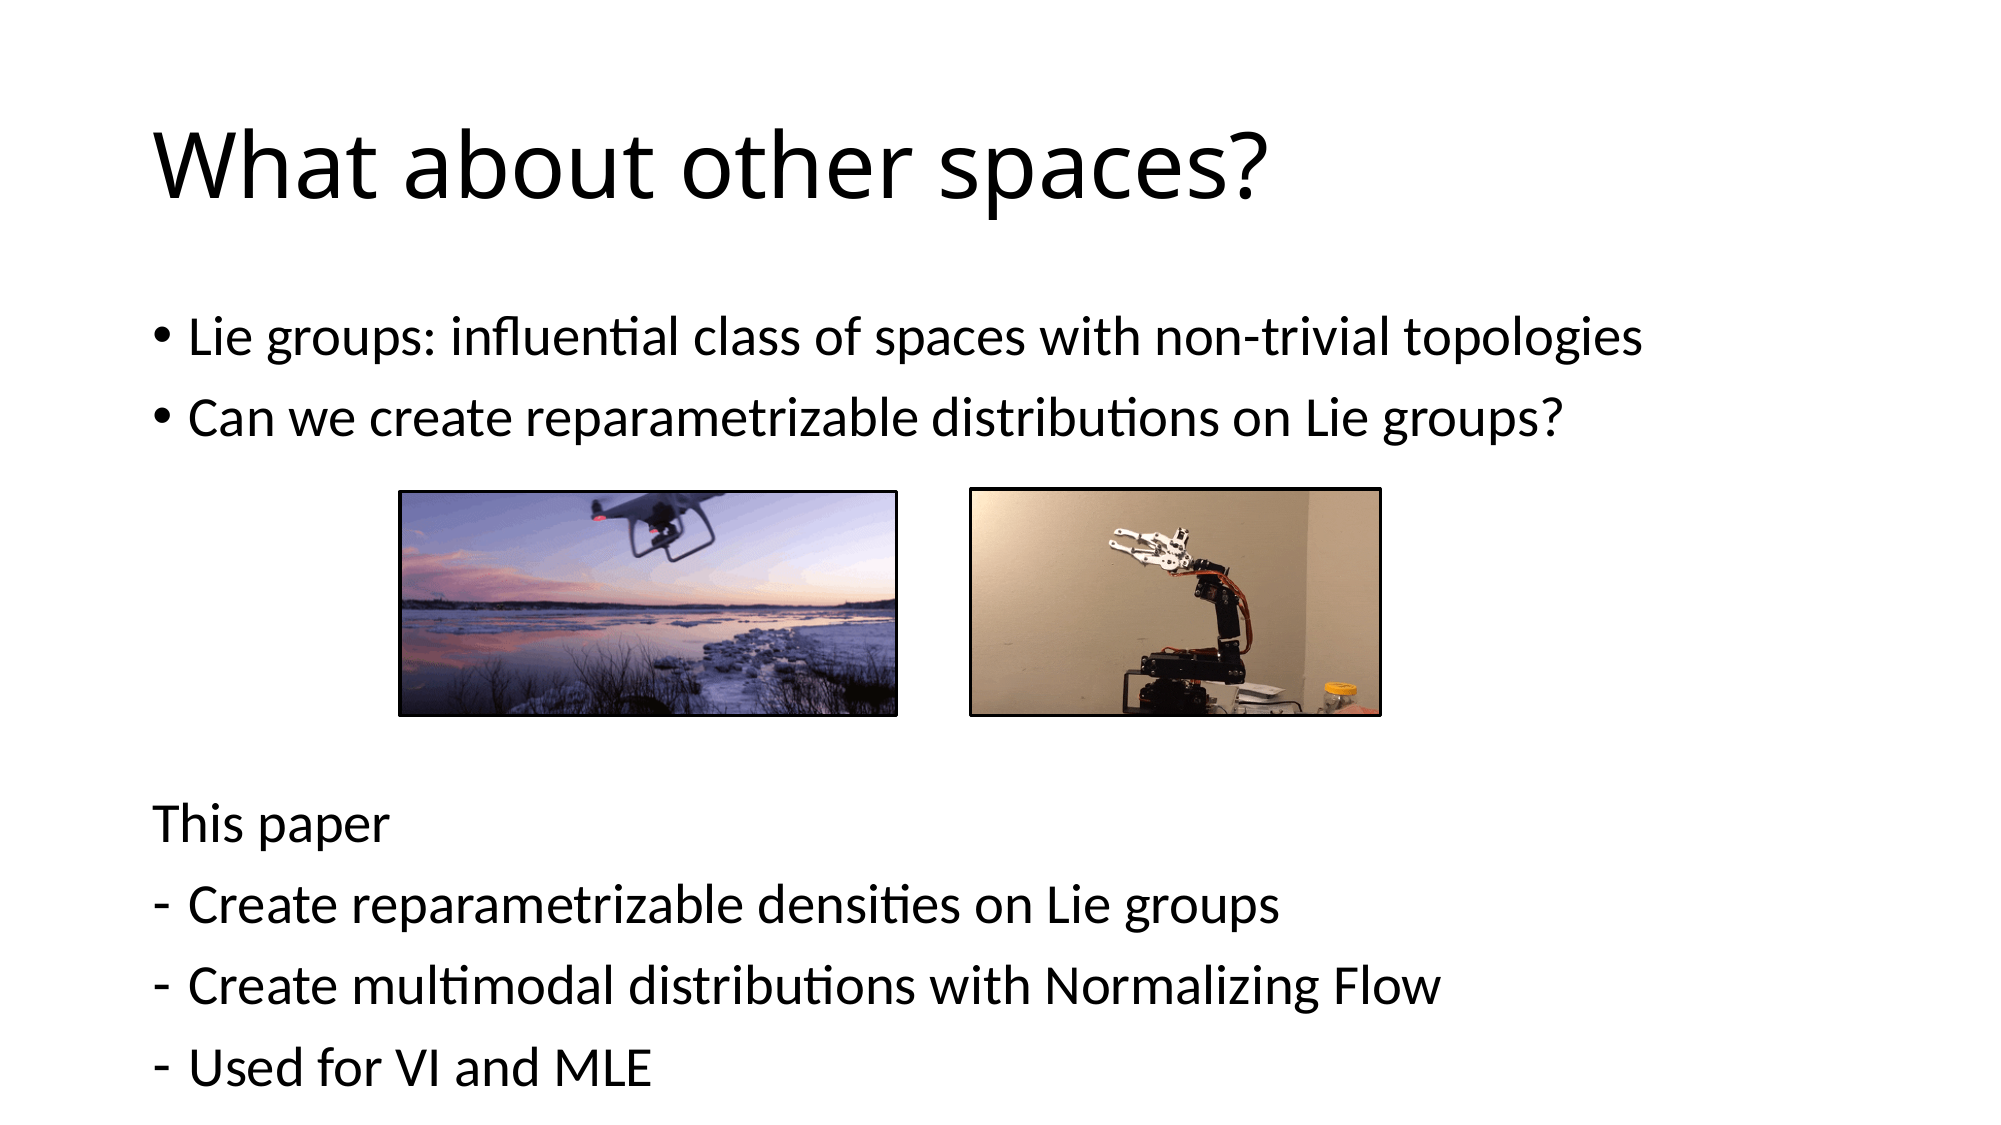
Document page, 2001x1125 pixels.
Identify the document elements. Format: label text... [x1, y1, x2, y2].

list Lie groups: influential class of spaces with non-trivial topologies Can we create reparametrizable distributions on Lie groups? This paper Create reparametrizable densities on Lie groups Create multimodal distributions with Normalizing Flow Used for VI and MLE [137, 299, 1863, 1108]
title What about other spaces? [137, 59, 1863, 278]
picture [972, 490, 1379, 715]
picture [401, 493, 895, 715]
